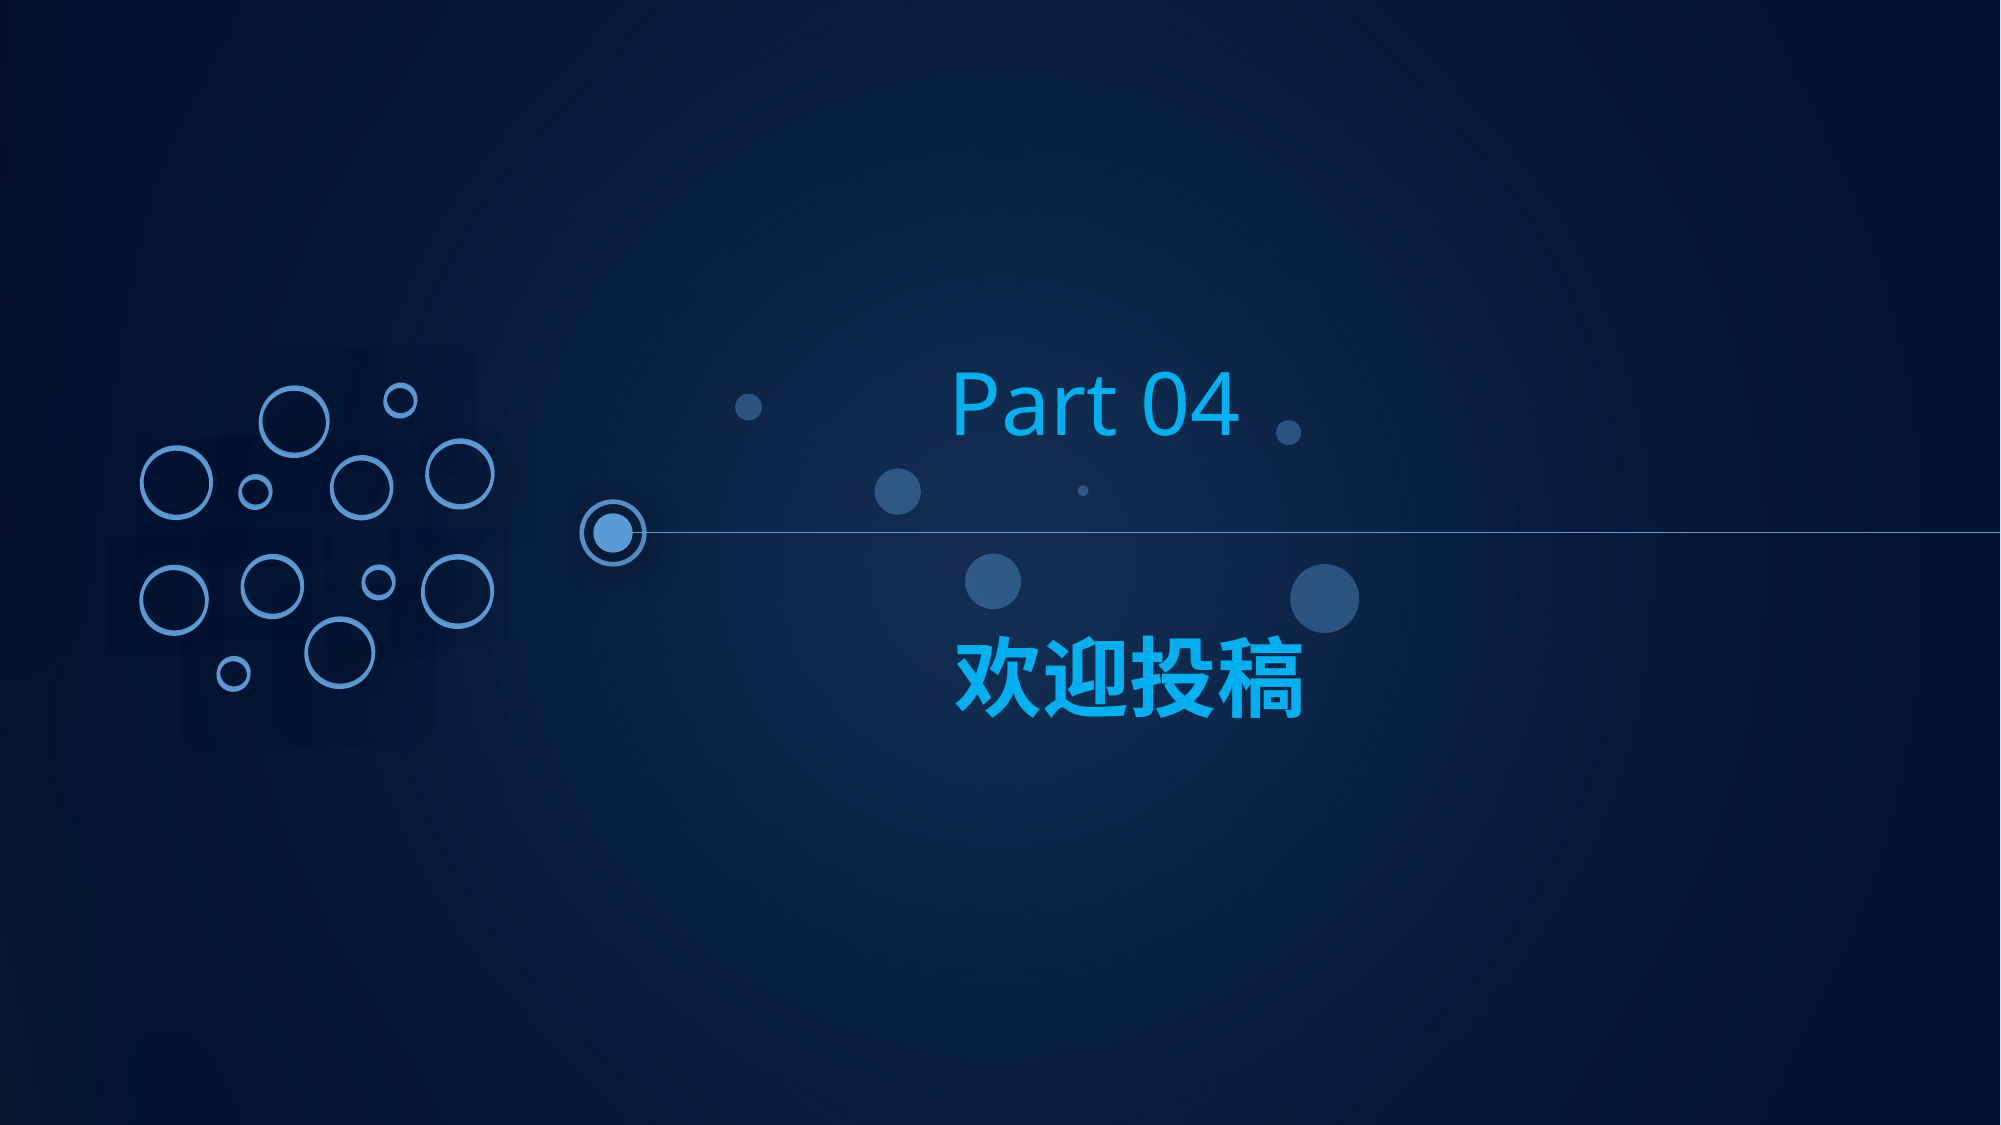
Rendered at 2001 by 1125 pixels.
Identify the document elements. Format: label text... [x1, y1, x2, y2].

text_box [873, 467, 922, 516]
text_box [964, 552, 1023, 611]
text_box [140, 386, 493, 691]
text_box [1076, 484, 1090, 498]
text_box [1289, 562, 1361, 635]
text_box [734, 392, 763, 422]
picture [0, 0, 2001, 1125]
text_box Part 04 [933, 340, 1256, 461]
text_box [1275, 419, 1303, 447]
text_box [581, 501, 645, 565]
text_box 欢迎投稿 [939, 615, 1320, 735]
